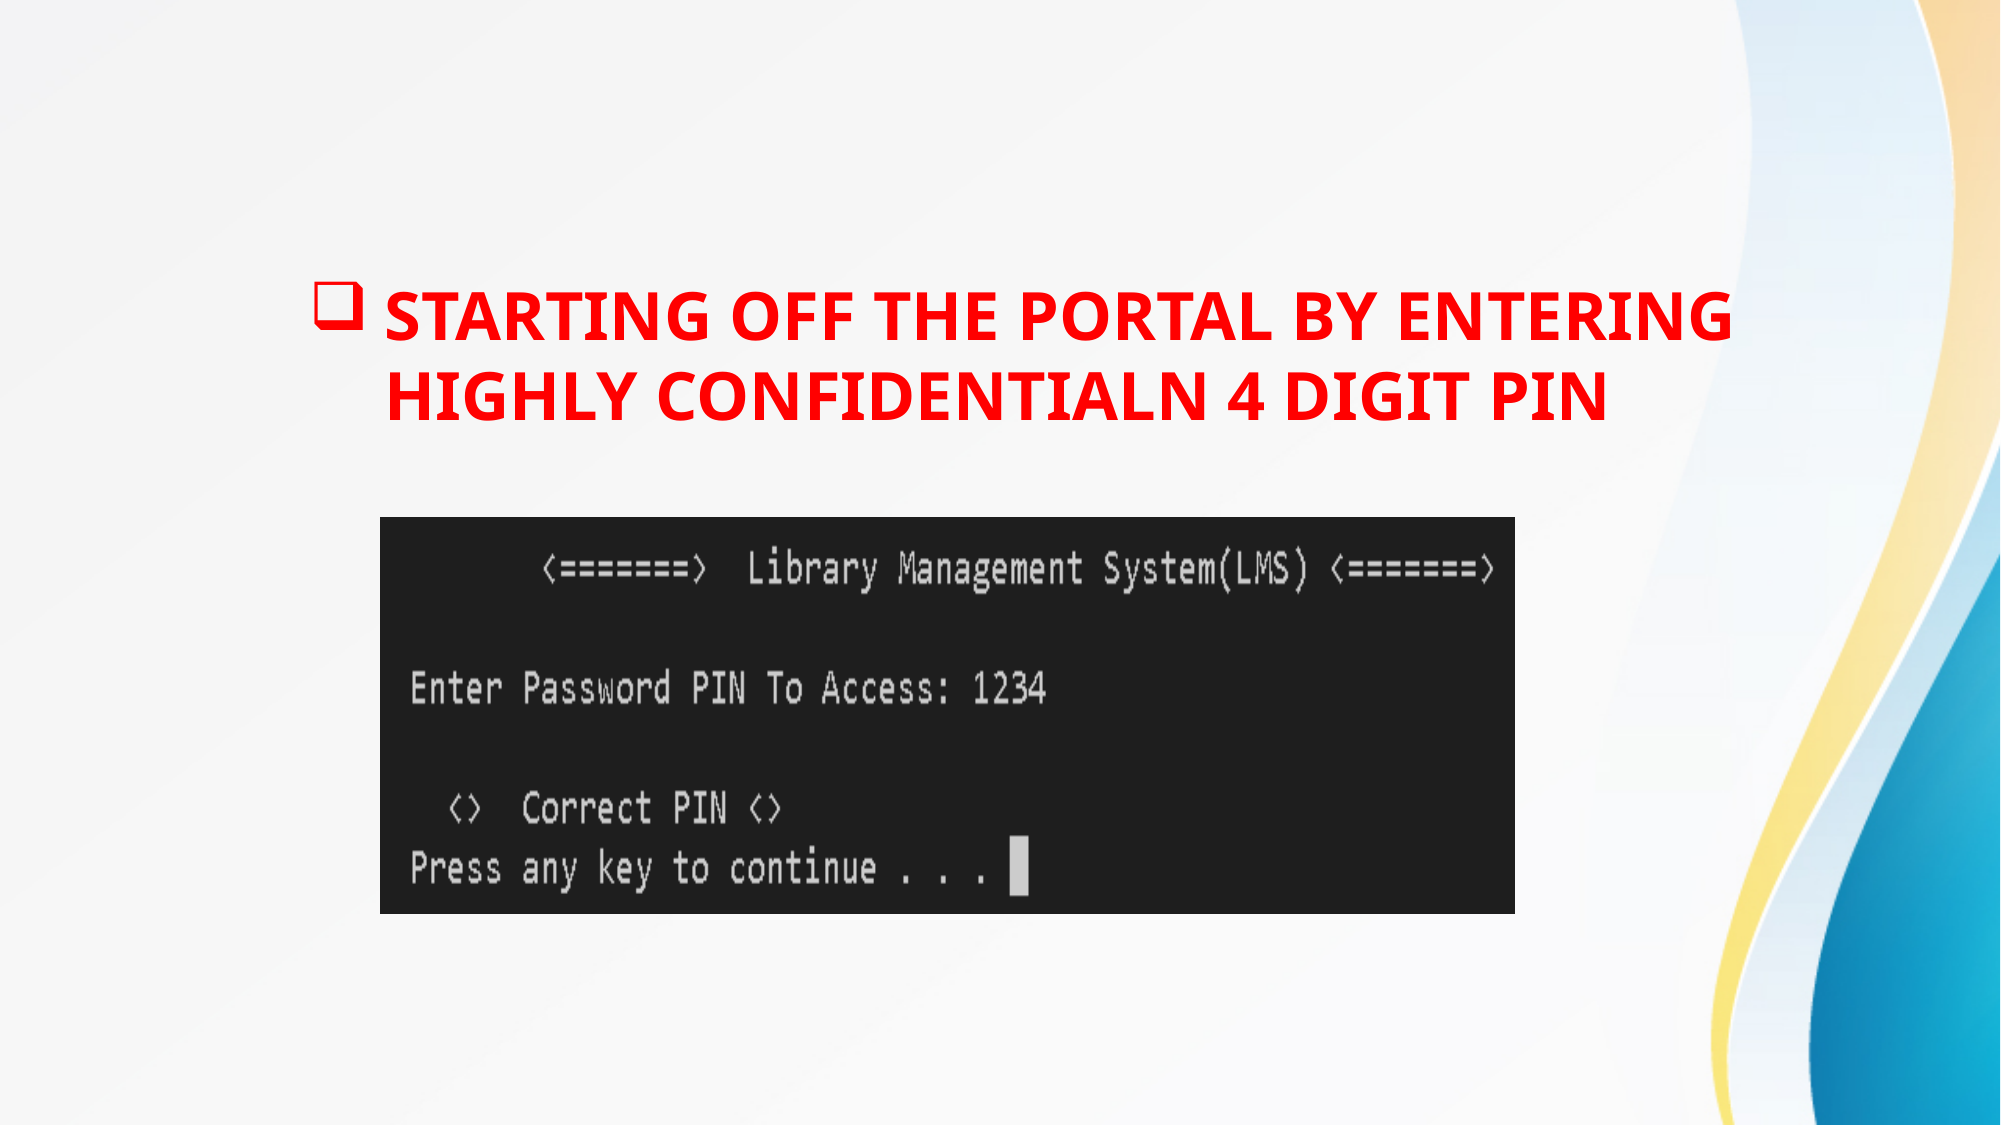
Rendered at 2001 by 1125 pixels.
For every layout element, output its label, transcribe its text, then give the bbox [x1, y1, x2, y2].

picture [0, 0, 2001, 1125]
text_box STARTING OFF THE PORTAL BY ENTERING HIGHLY CONFIDENTIALN 4 DIGIT PIN [294, 266, 1837, 442]
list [379, 517, 1515, 914]
